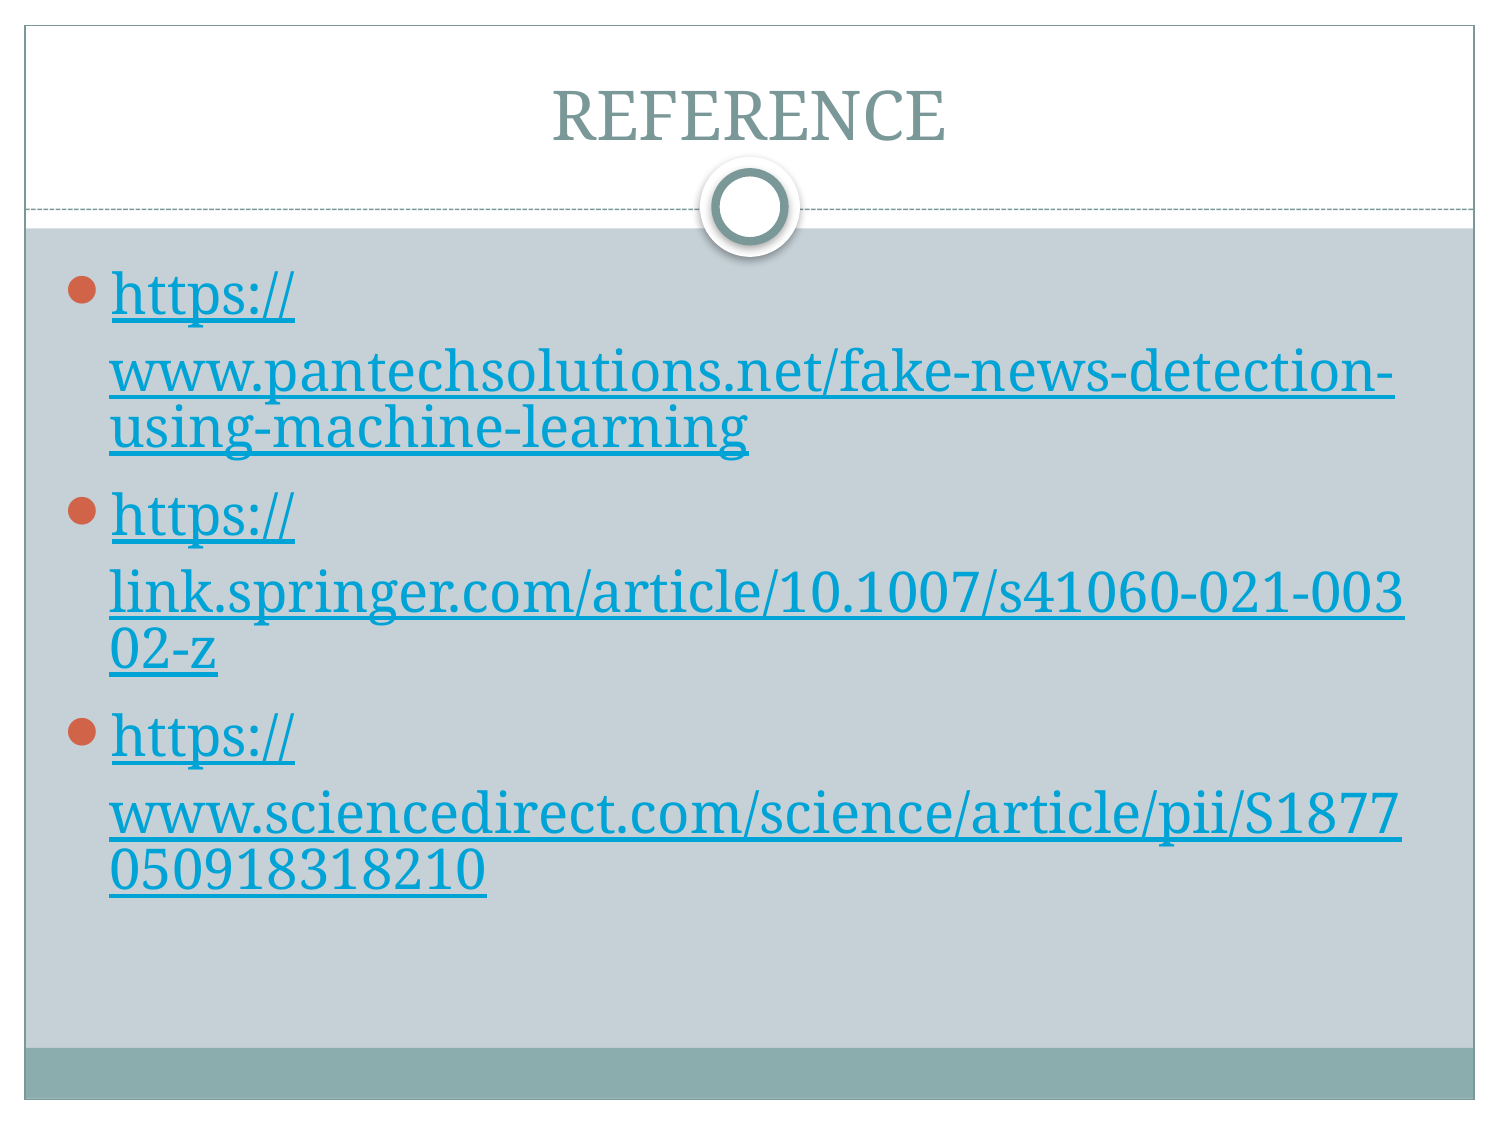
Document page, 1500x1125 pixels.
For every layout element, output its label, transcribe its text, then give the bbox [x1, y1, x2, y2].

title REFERENCE [49, 37, 1450, 162]
list https://www.pantechsolutions.net/fake-news-detection-using-machine-learning https://link.springer.com/article/10.1007/s41060-021-00302-z https://www.sciencedirect.com/science/article/pii/S1877050918318210 [49, 250, 1445, 1001]
